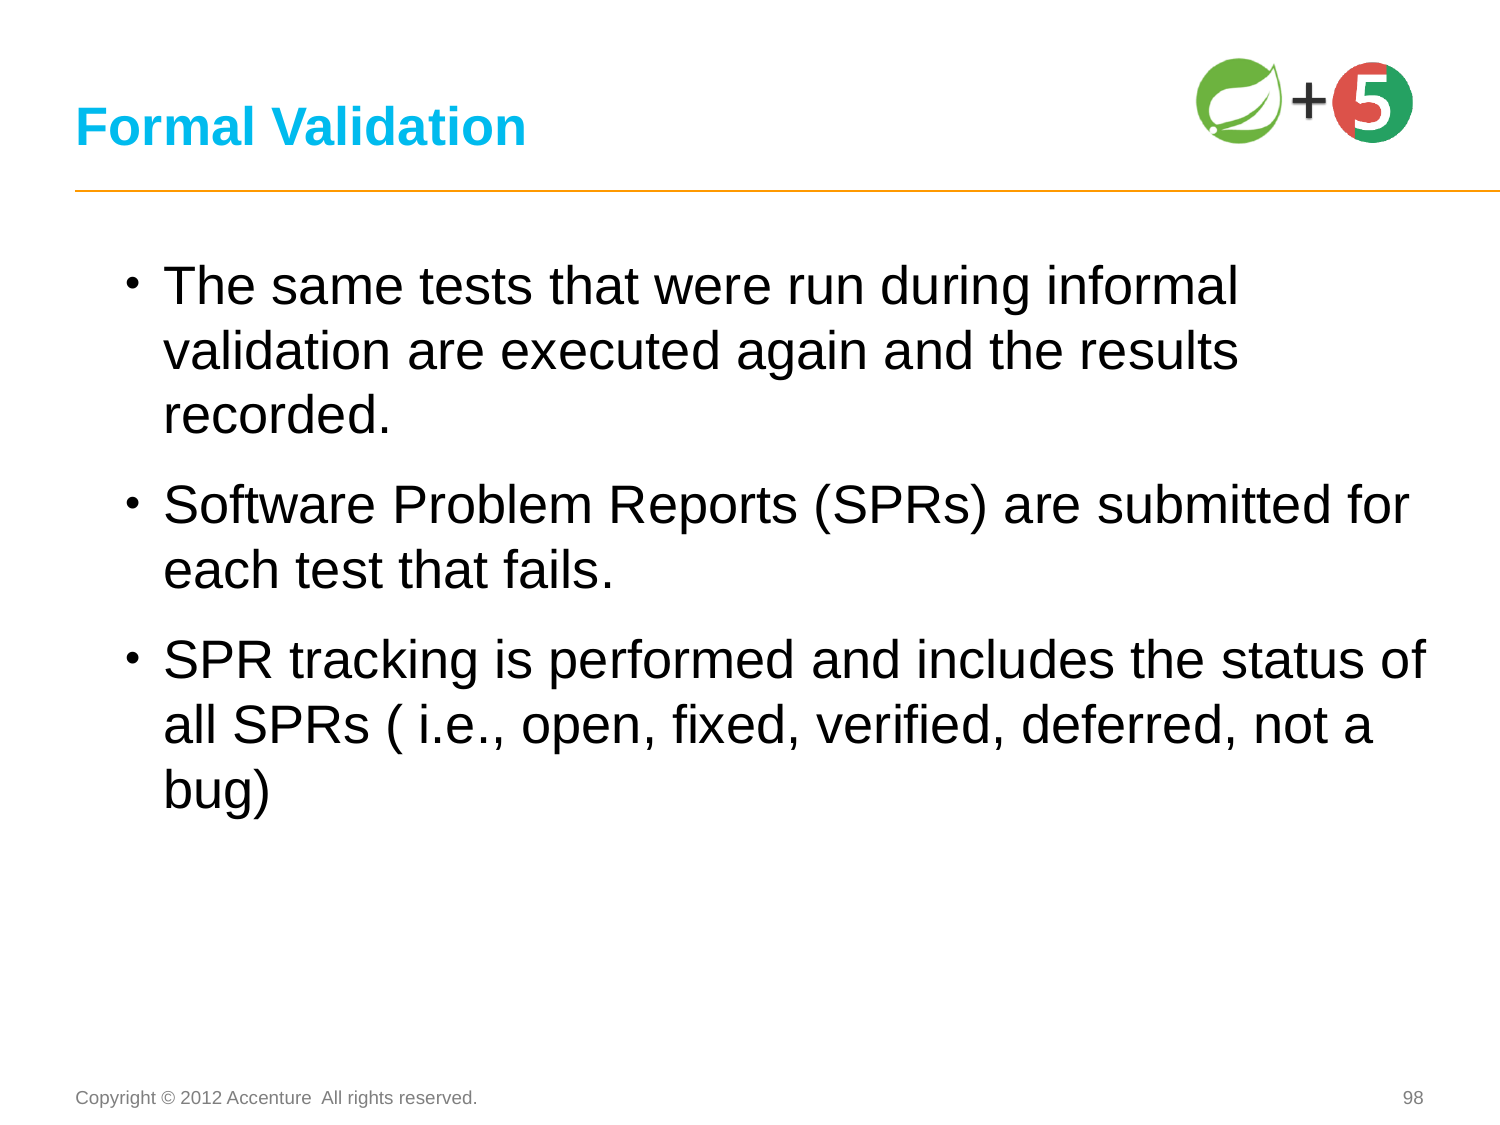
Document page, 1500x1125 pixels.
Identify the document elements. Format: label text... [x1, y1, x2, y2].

list The same tests that were run during informal validation are executed again and the results recorded. Software Problem Reports (SPRs) are submitted for each test that fails. SPR tracking is performed and includes the status of all SPRs ( i.e., open, fixed, verified, deferred, not a bug) [125, 249, 1450, 975]
title Formal Validation [75, 27, 1422, 157]
